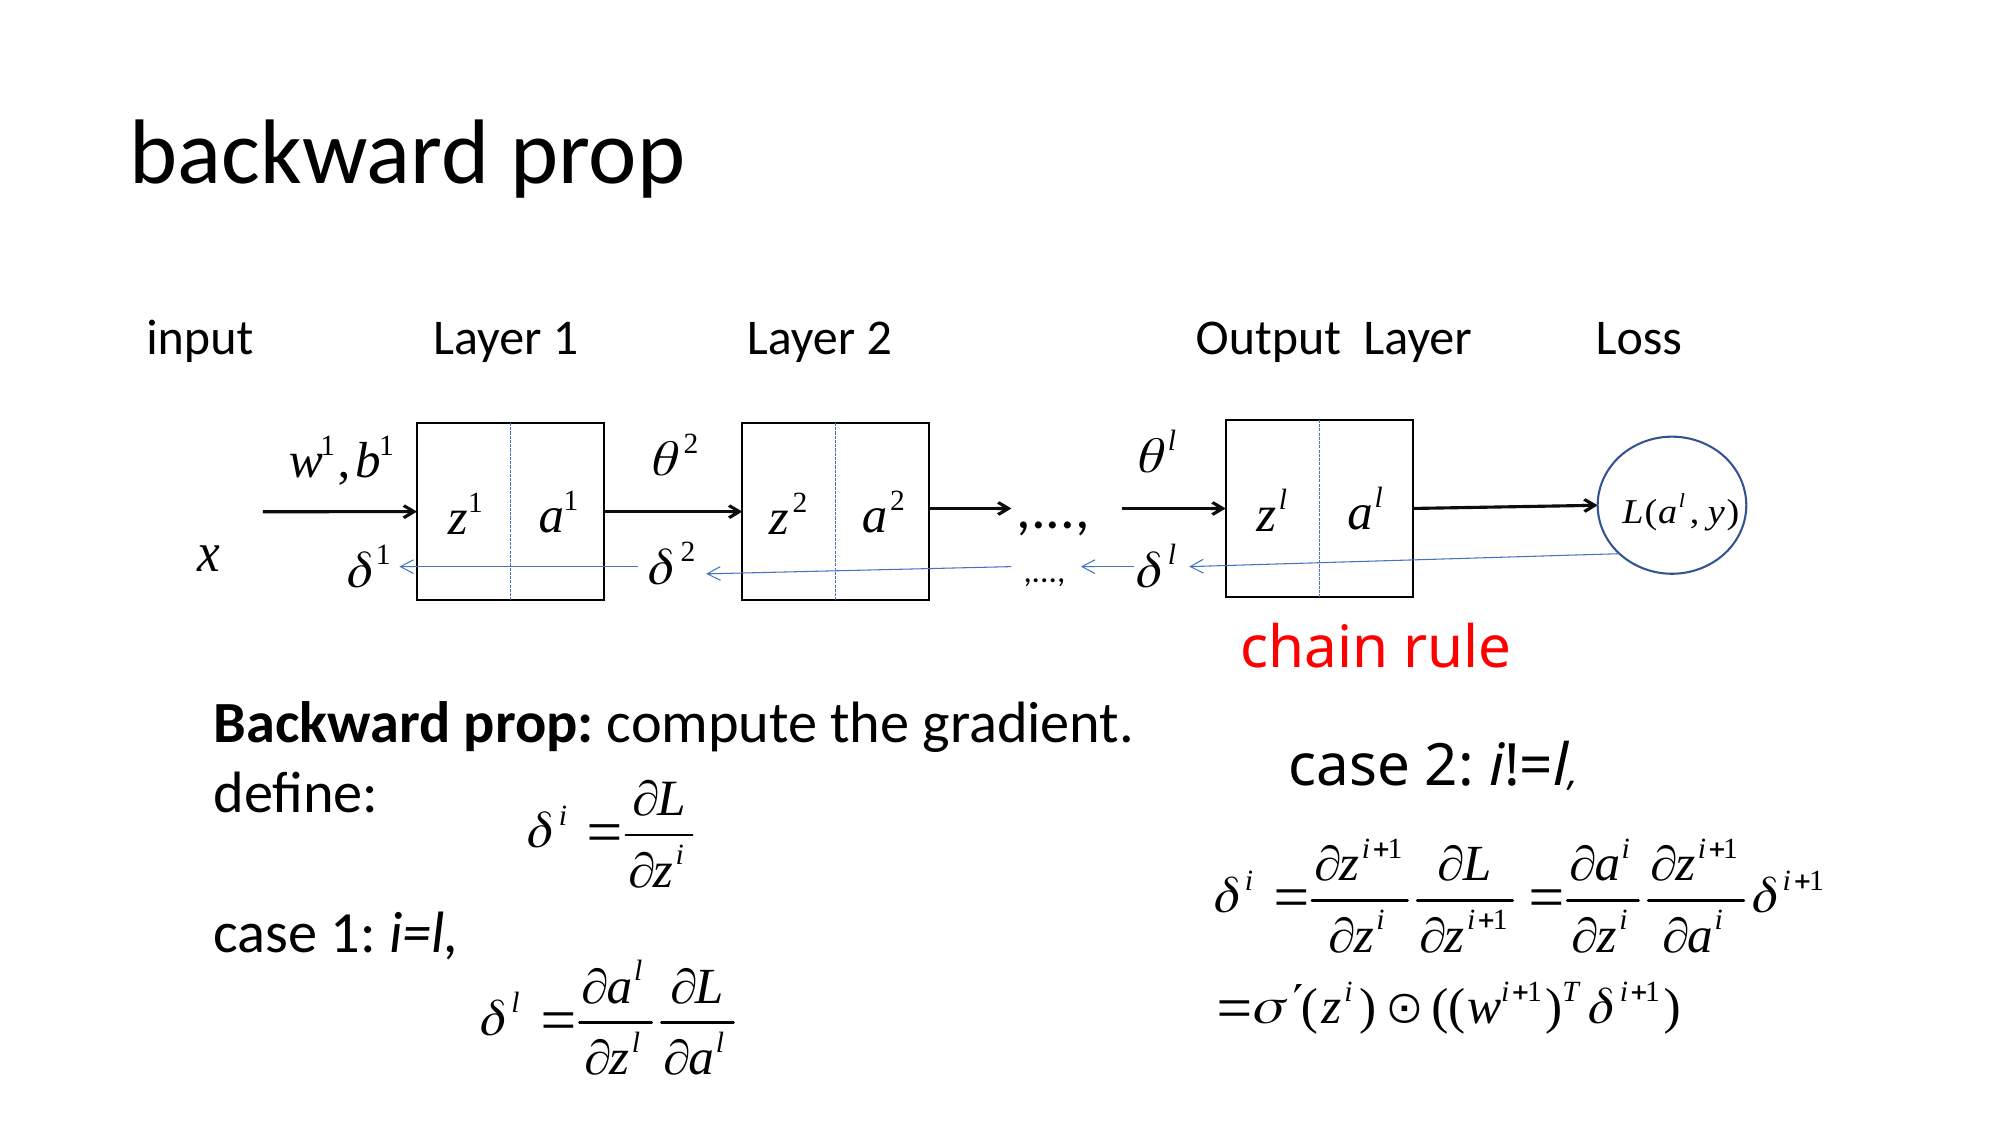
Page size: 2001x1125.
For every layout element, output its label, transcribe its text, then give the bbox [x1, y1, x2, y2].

text_box [416, 422, 510, 566]
text_box ,..., [1008, 541, 1081, 597]
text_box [854, 477, 914, 546]
text_box [1320, 567, 1414, 598]
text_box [1339, 474, 1395, 543]
text_box [836, 574, 930, 601]
text_box [741, 574, 835, 601]
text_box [1131, 417, 1187, 486]
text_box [645, 420, 706, 489]
text_box chain rule [1225, 601, 1546, 686]
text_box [641, 529, 706, 598]
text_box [339, 532, 400, 601]
text_box input Layer 1 Layer 2 Output Layer Loss [97, 296, 1783, 372]
text_box [511, 567, 605, 601]
text_box [1596, 435, 1745, 575]
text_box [520, 767, 705, 899]
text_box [706, 566, 1012, 574]
text_box [416, 567, 510, 601]
text_box [1225, 419, 1319, 553]
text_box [187, 534, 230, 586]
text_box [1320, 419, 1414, 553]
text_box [1129, 532, 1190, 601]
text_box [437, 479, 489, 544]
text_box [758, 479, 819, 544]
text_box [530, 477, 587, 546]
text_box backward prop [114, 84, 702, 209]
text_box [1615, 485, 1747, 538]
text_box case 2: i!=l, [1273, 719, 1861, 805]
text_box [280, 422, 400, 499]
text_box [1206, 825, 1831, 1046]
text_box [1225, 567, 1319, 598]
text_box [1189, 553, 1620, 567]
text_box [472, 946, 743, 1087]
text_box [836, 422, 930, 566]
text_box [1246, 476, 1298, 541]
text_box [1412, 505, 1598, 509]
text_box [511, 422, 605, 566]
text_box [741, 422, 835, 566]
text_box ,..., [1001, 462, 1105, 548]
text_box Backward prop: compute the gradient. define: case 1: i=l, [199, 676, 1782, 1042]
